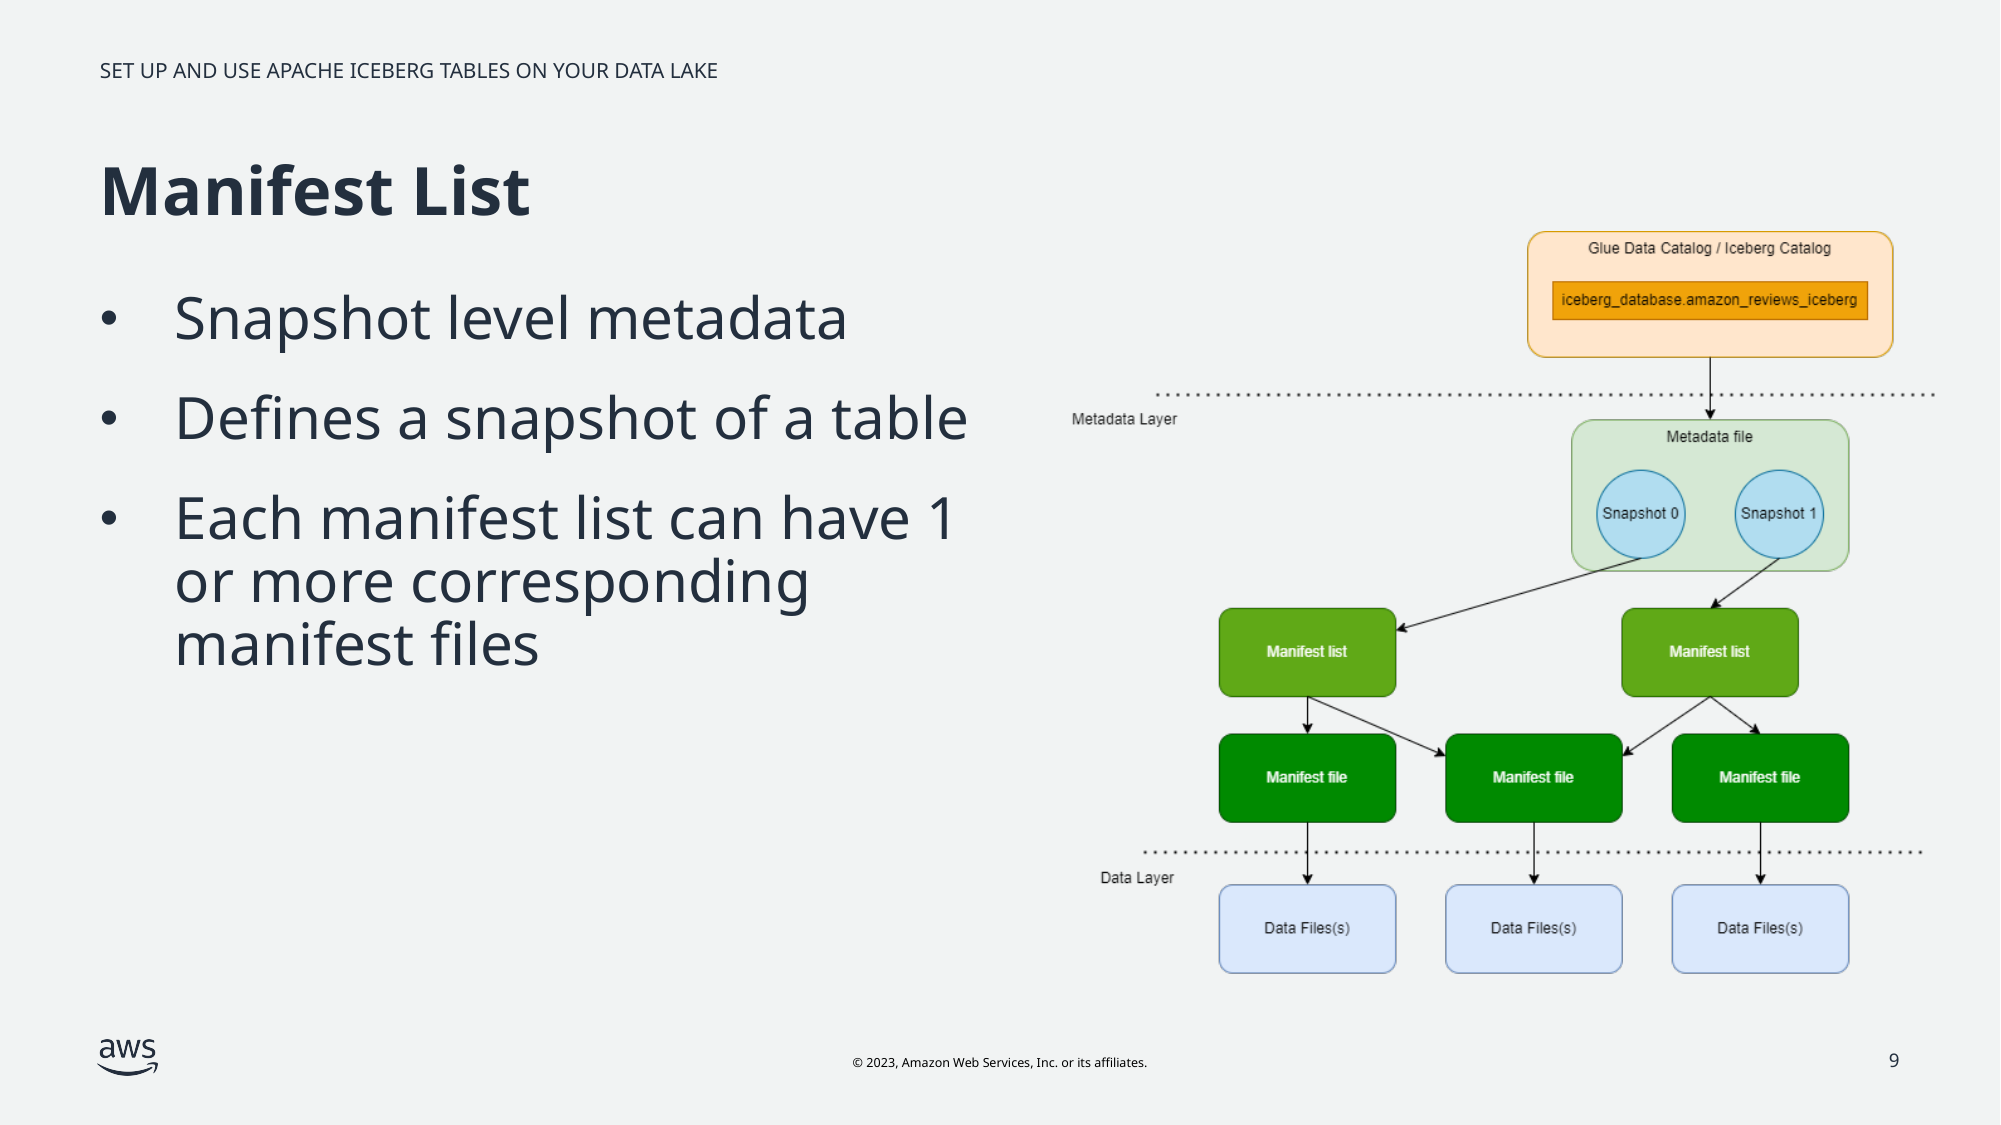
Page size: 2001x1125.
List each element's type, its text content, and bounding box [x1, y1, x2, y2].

list Snapshot level metadata Defines a snapshot of a table Each manifest list can have 1 or more corresponding manifest files [99, 281, 1030, 691]
slide_number 9 [1464, 1031, 1915, 1092]
title Manifest List [99, 149, 1900, 238]
picture [1068, 231, 1940, 975]
picture [97, 1039, 158, 1076]
